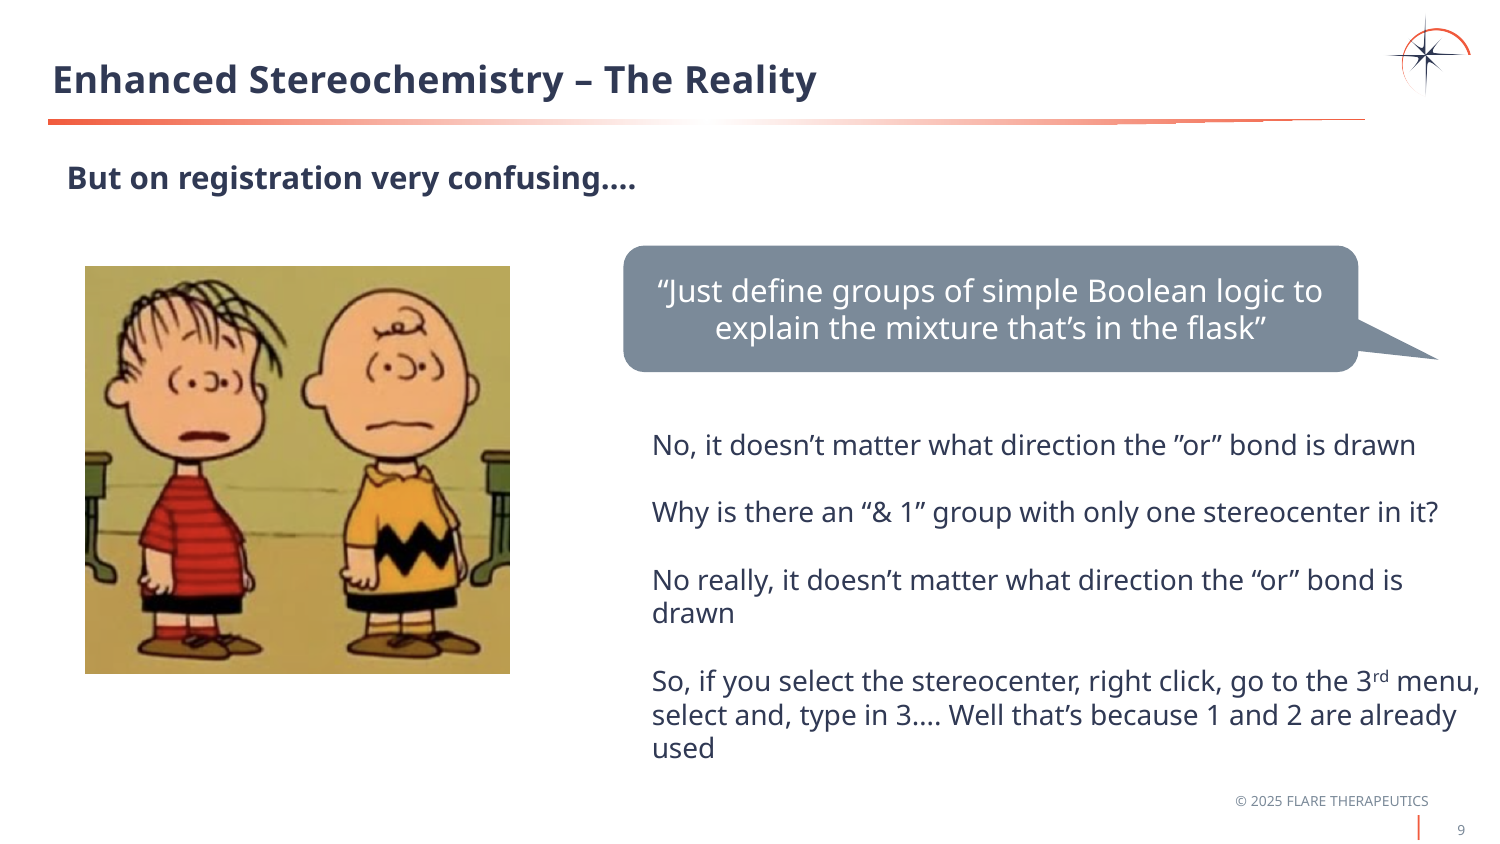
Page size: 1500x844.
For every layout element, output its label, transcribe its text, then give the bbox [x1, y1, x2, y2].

text_box “Just define groups of simple Boolean logic to explain the mixture that’s in the flask” [622, 244, 1440, 374]
picture [1383, 12, 1471, 98]
text_box But on registration very confusing…. [51, 151, 1426, 284]
title Enhanced Stereochemistry – The Reality [37, 23, 1365, 110]
slide_number 9 [1442, 814, 1499, 844]
text_box No, it doesn’t matter what direction the ”or” bond is drawn Why is there an “& 1” group with only one stereocenter in it? No really, it doesn’t matter what direction the “or” bond is drawn So, if you select the stereocenter, right click, go to the 3rd menu, select and, type in 3…. Well that’s because 1 and 2 are already used [637, 419, 1500, 772]
picture [85, 266, 510, 674]
